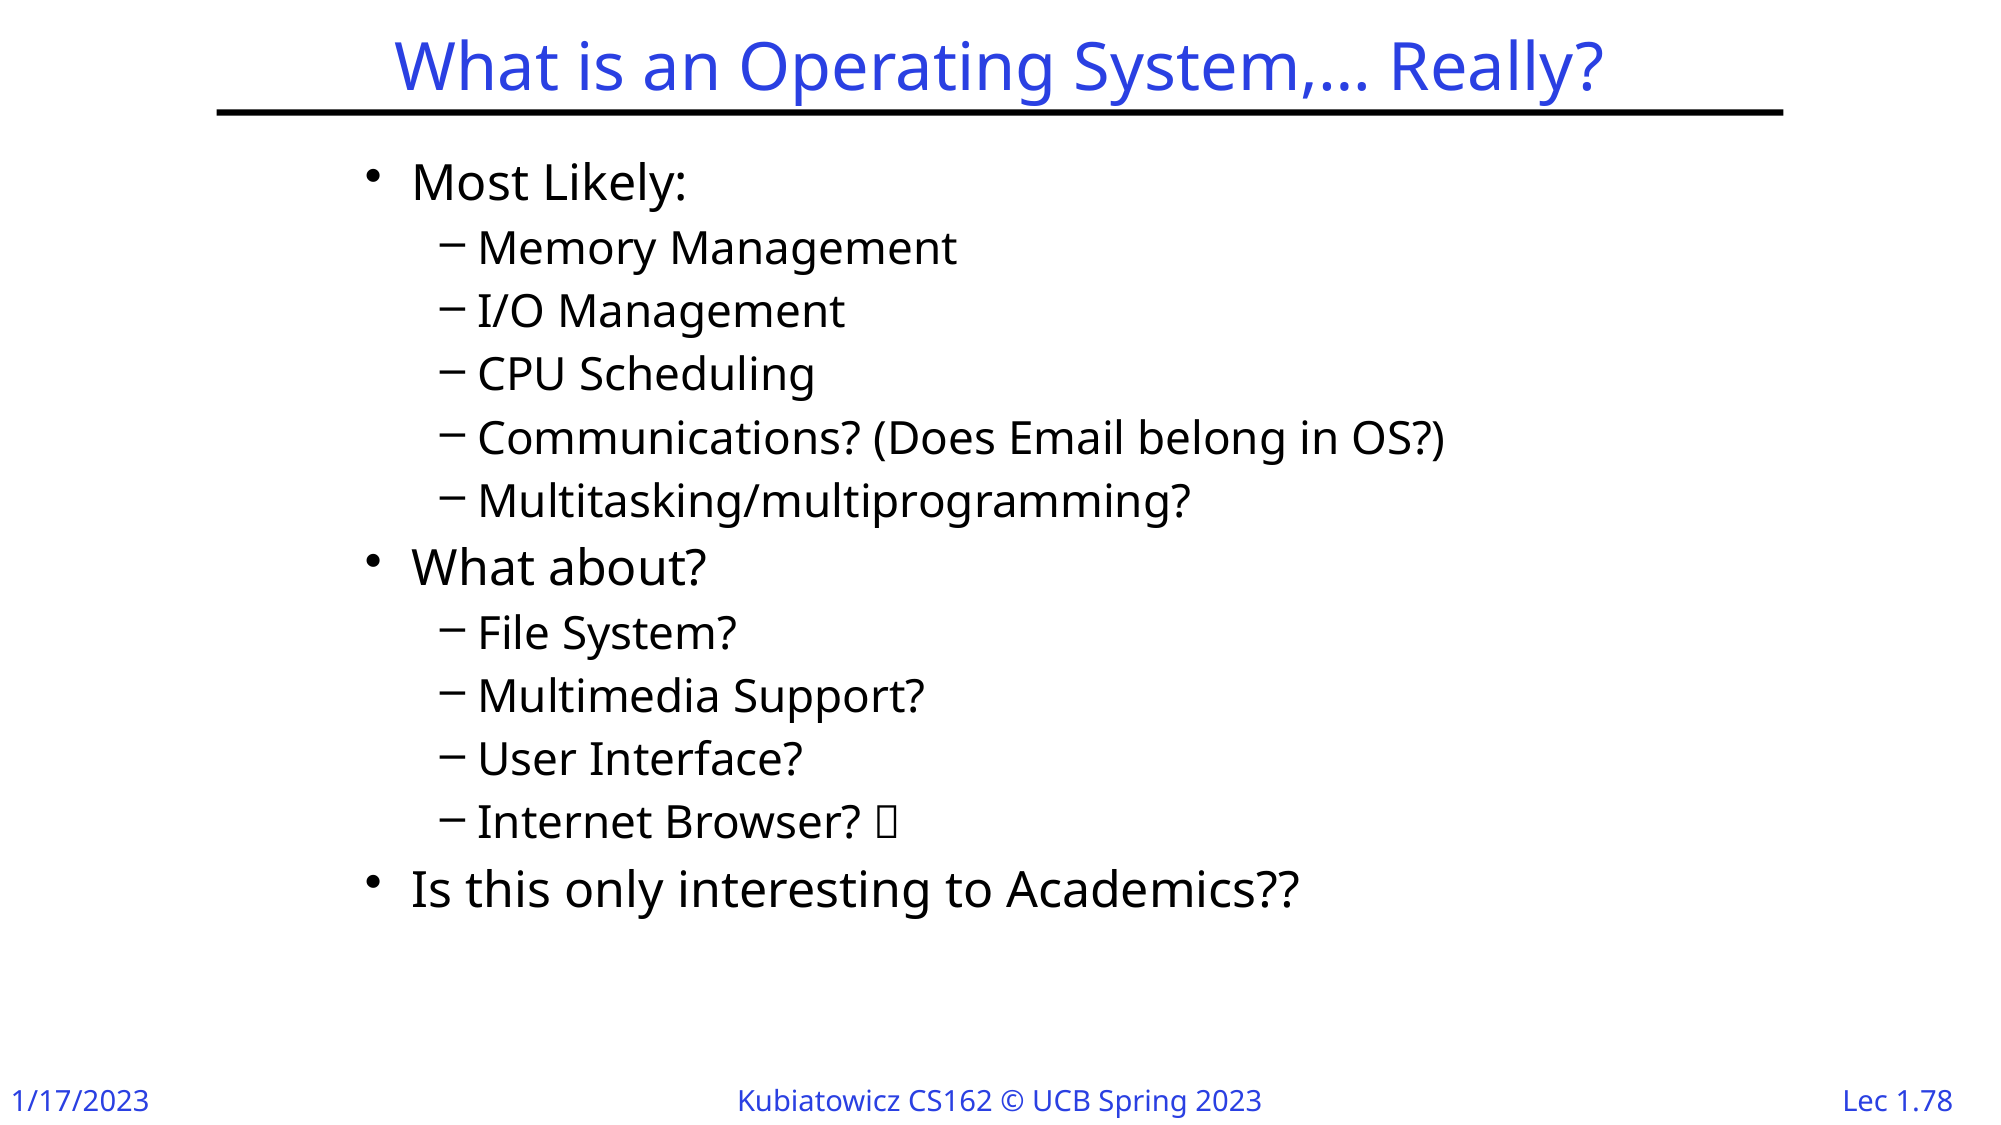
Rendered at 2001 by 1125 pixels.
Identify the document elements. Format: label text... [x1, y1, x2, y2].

title What is an Operating System,… Really? [324, 24, 1675, 113]
list Most Likely: Memory Management I/O Management CPU Scheduling Communications? (Does Email belong in OS?) Multitasking/multiprogramming? What about? File System? Multimedia Support? User Interface? Internet Browser?  Is this only interesting to Academics?? [350, 149, 1650, 1050]
